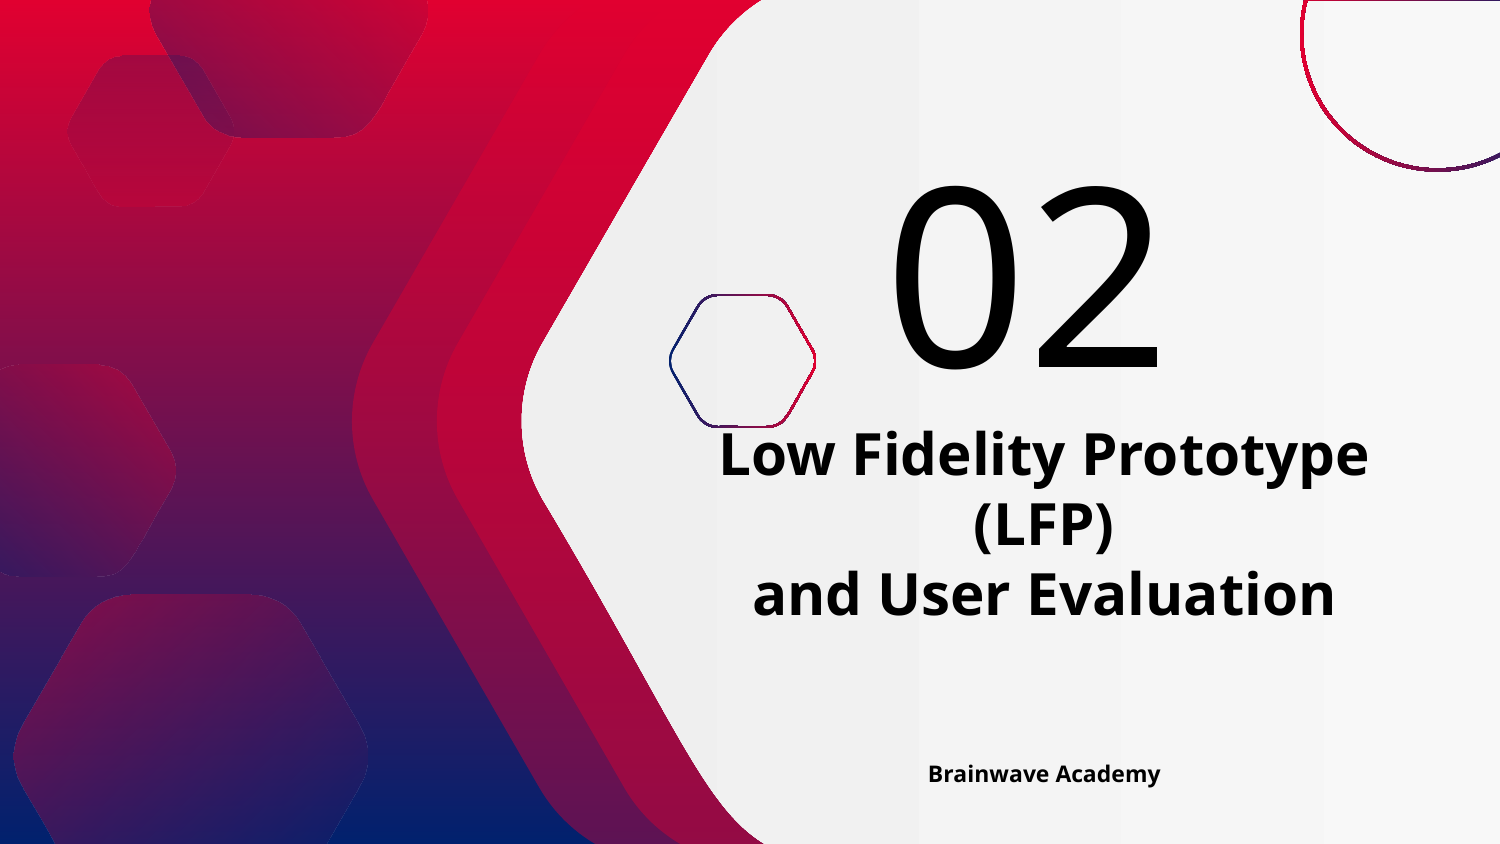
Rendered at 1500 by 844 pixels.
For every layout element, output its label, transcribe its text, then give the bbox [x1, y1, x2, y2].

title 02 [869, 171, 1219, 365]
title Low Fidelity Prototype (LFP) and User Evaluation Brainwave Academy [682, 401, 1407, 558]
text_box [668, 294, 817, 429]
